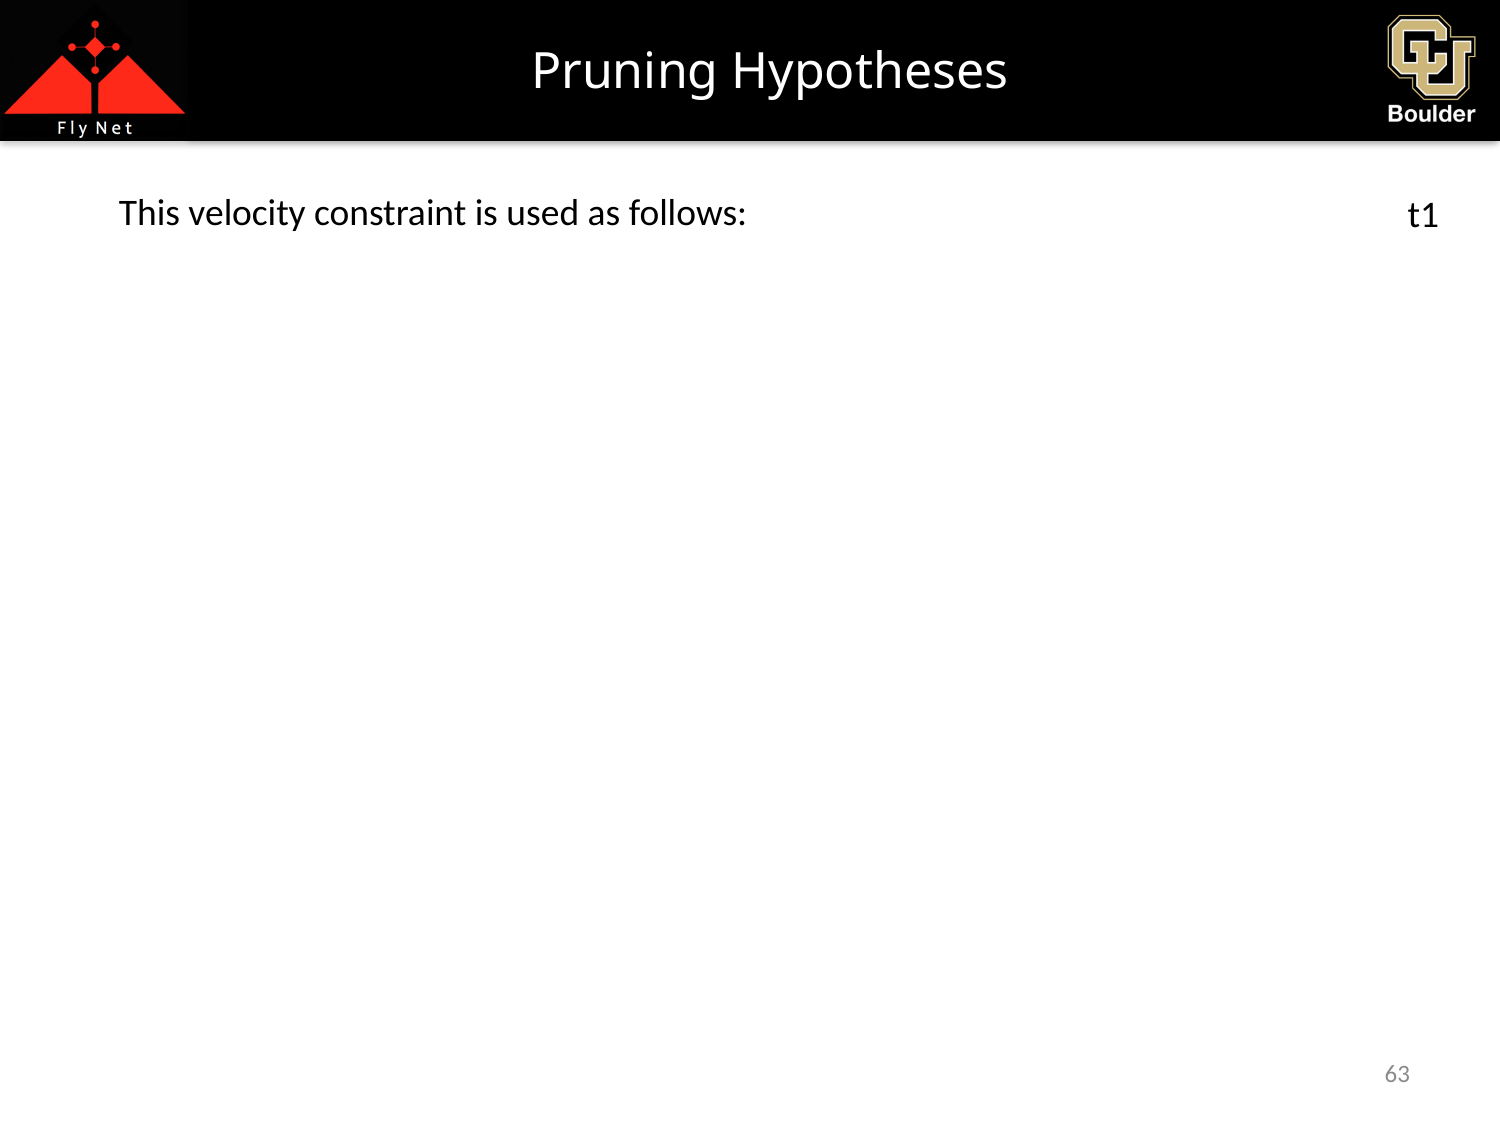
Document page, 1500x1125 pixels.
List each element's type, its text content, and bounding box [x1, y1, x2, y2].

text_box This velocity constraint is used as follows: [104, 180, 1178, 240]
text_box t1 [1392, 182, 1454, 242]
slide_number 63 [1074, 1042, 1425, 1103]
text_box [0, 0, 1500, 139]
